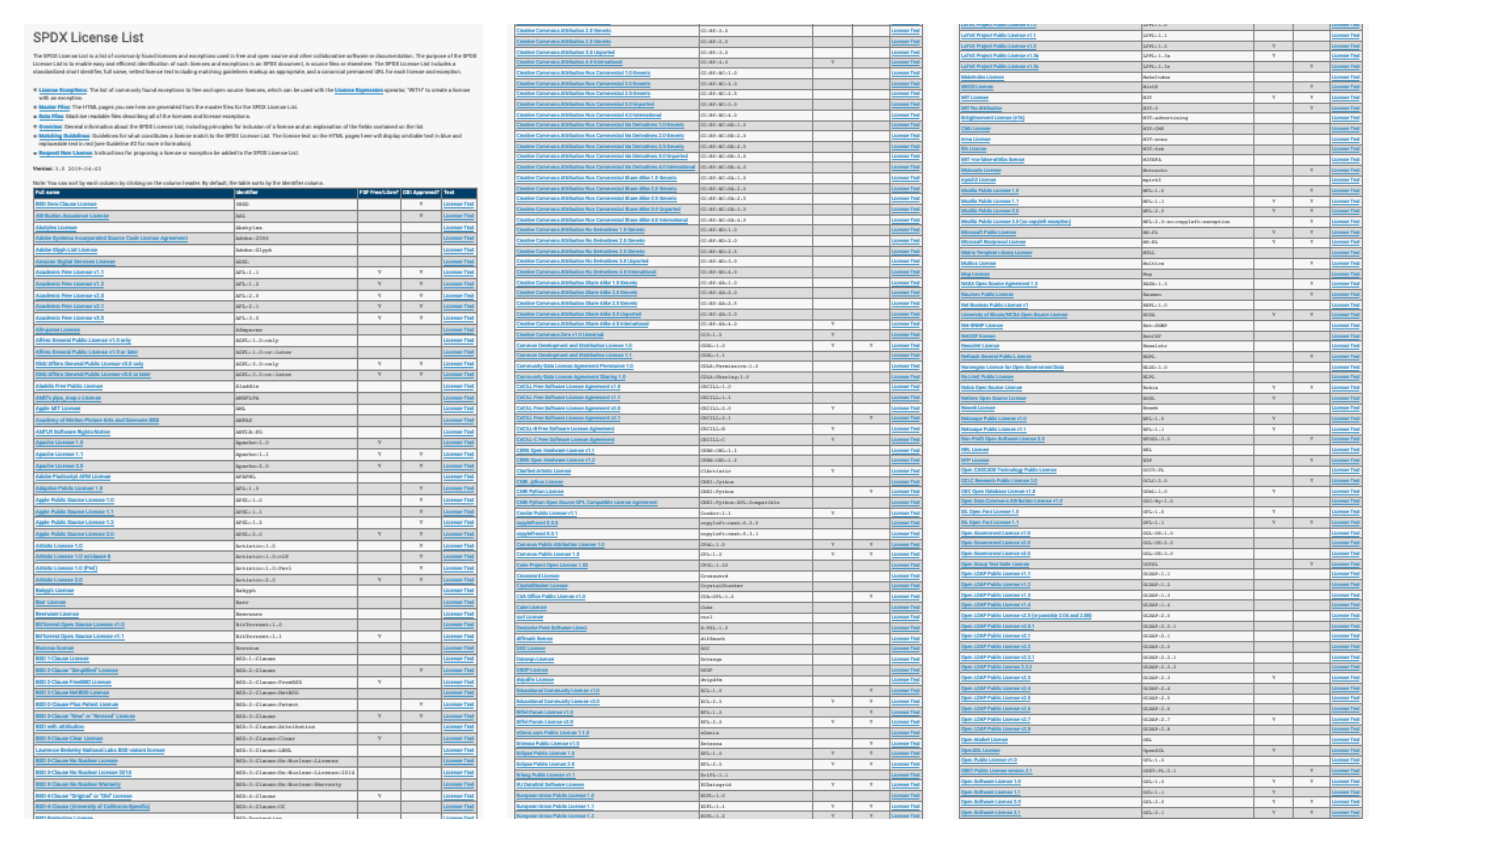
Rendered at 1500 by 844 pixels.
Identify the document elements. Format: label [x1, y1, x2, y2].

picture [24, 24, 483, 819]
picture [507, 24, 929, 819]
picture [952, 24, 1370, 819]
